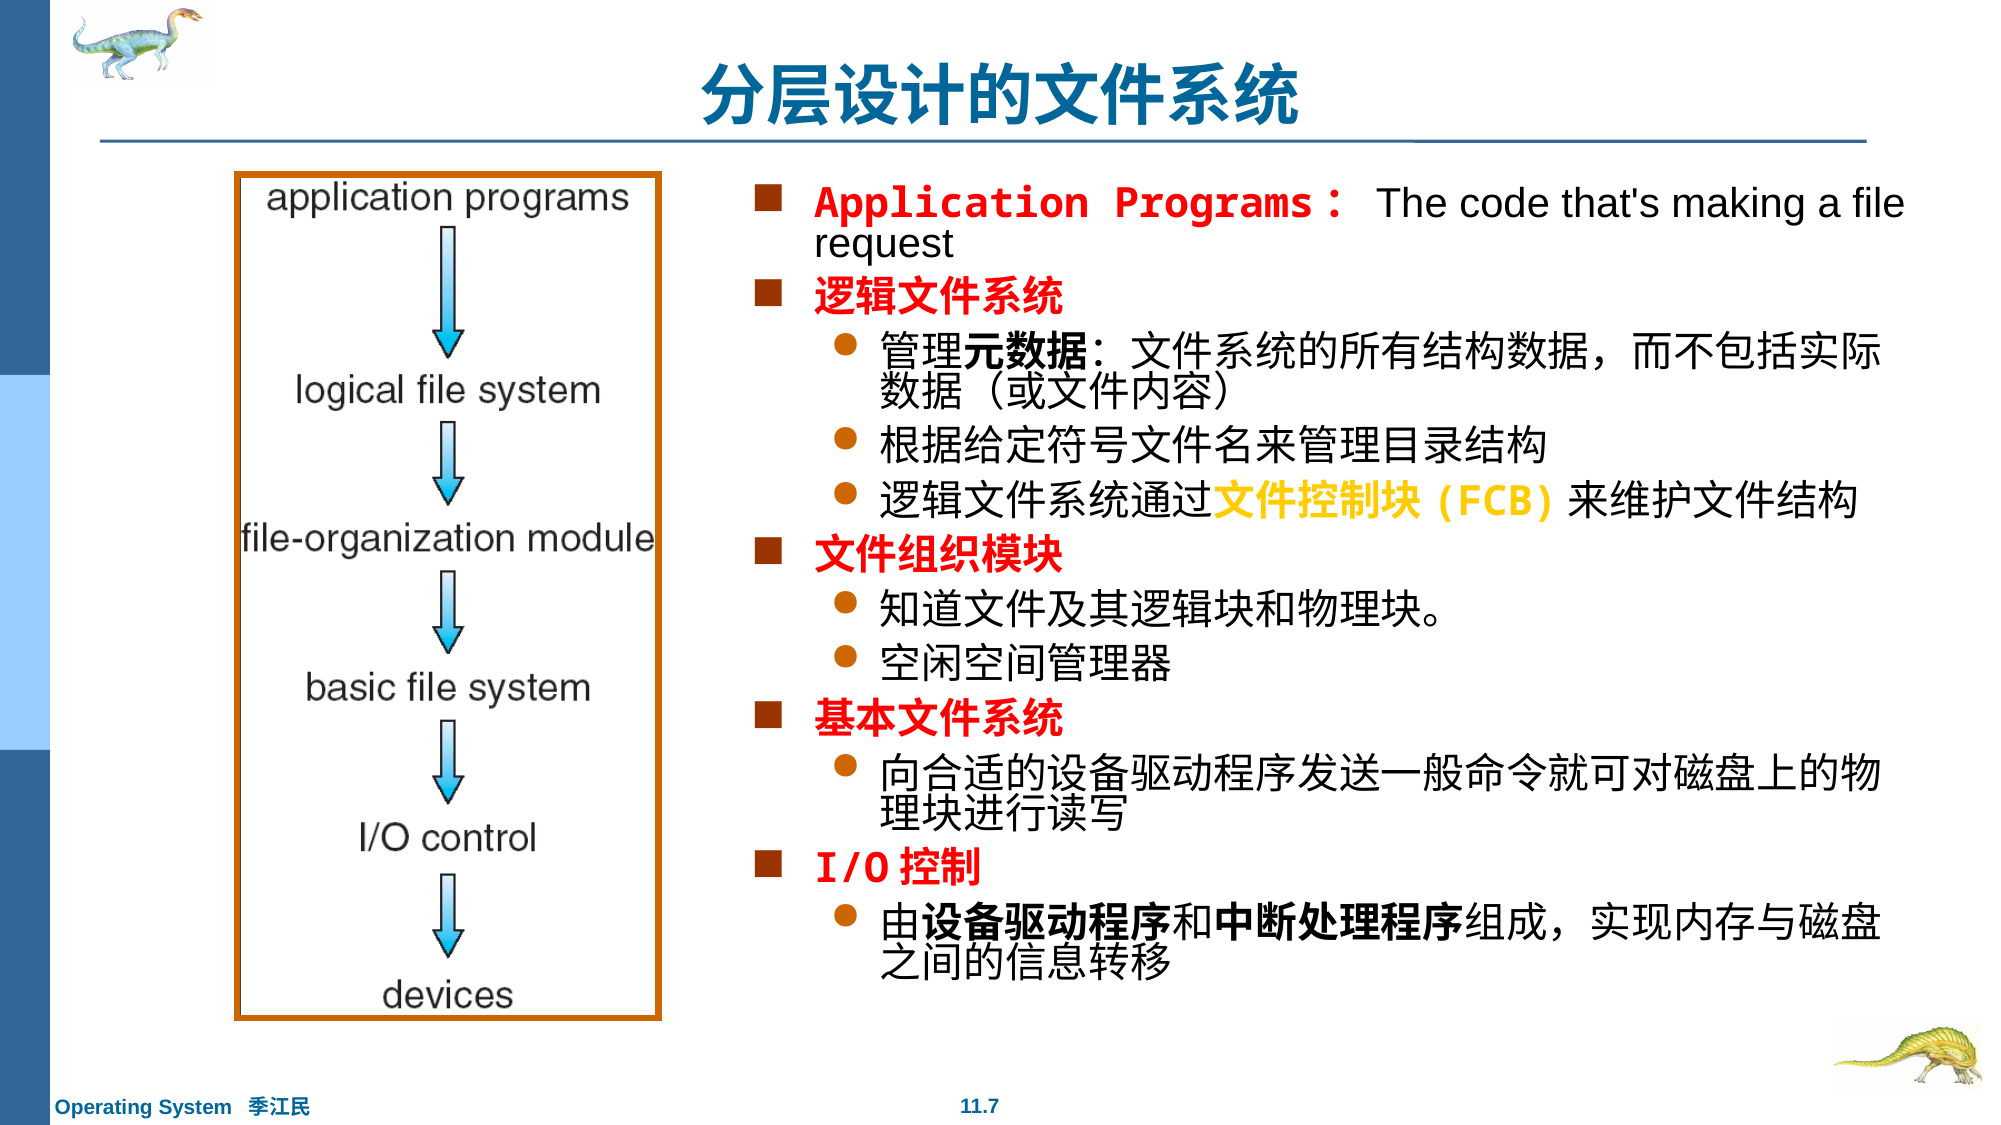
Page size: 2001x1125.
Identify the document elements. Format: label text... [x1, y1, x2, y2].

picture [239, 177, 656, 1016]
list Application Programs：The code that's making a file request 逻辑文件系统 管理元数据：文件系统的所有结构数据，而不包括实际数据（或文件内容） 根据给定符号文件名来管理目录结构 逻辑文件系统通过文件控制块(FCB)来维护文件结构 文件组织模块 知道文件及其逻辑块和物理块。 空闲空间管理器 基本文件系统 向合适的设备驱动程序发送一般命令就可对磁盘上的物理块进行读写 I/O控制 由设备驱动程序和中断处理程序组成，实现内存与磁盘之间的信息转移 [742, 177, 1924, 1070]
title 分层设计的文件系统 [99, 45, 1900, 141]
picture [1831, 1020, 1982, 1090]
picture [62, 0, 217, 88]
